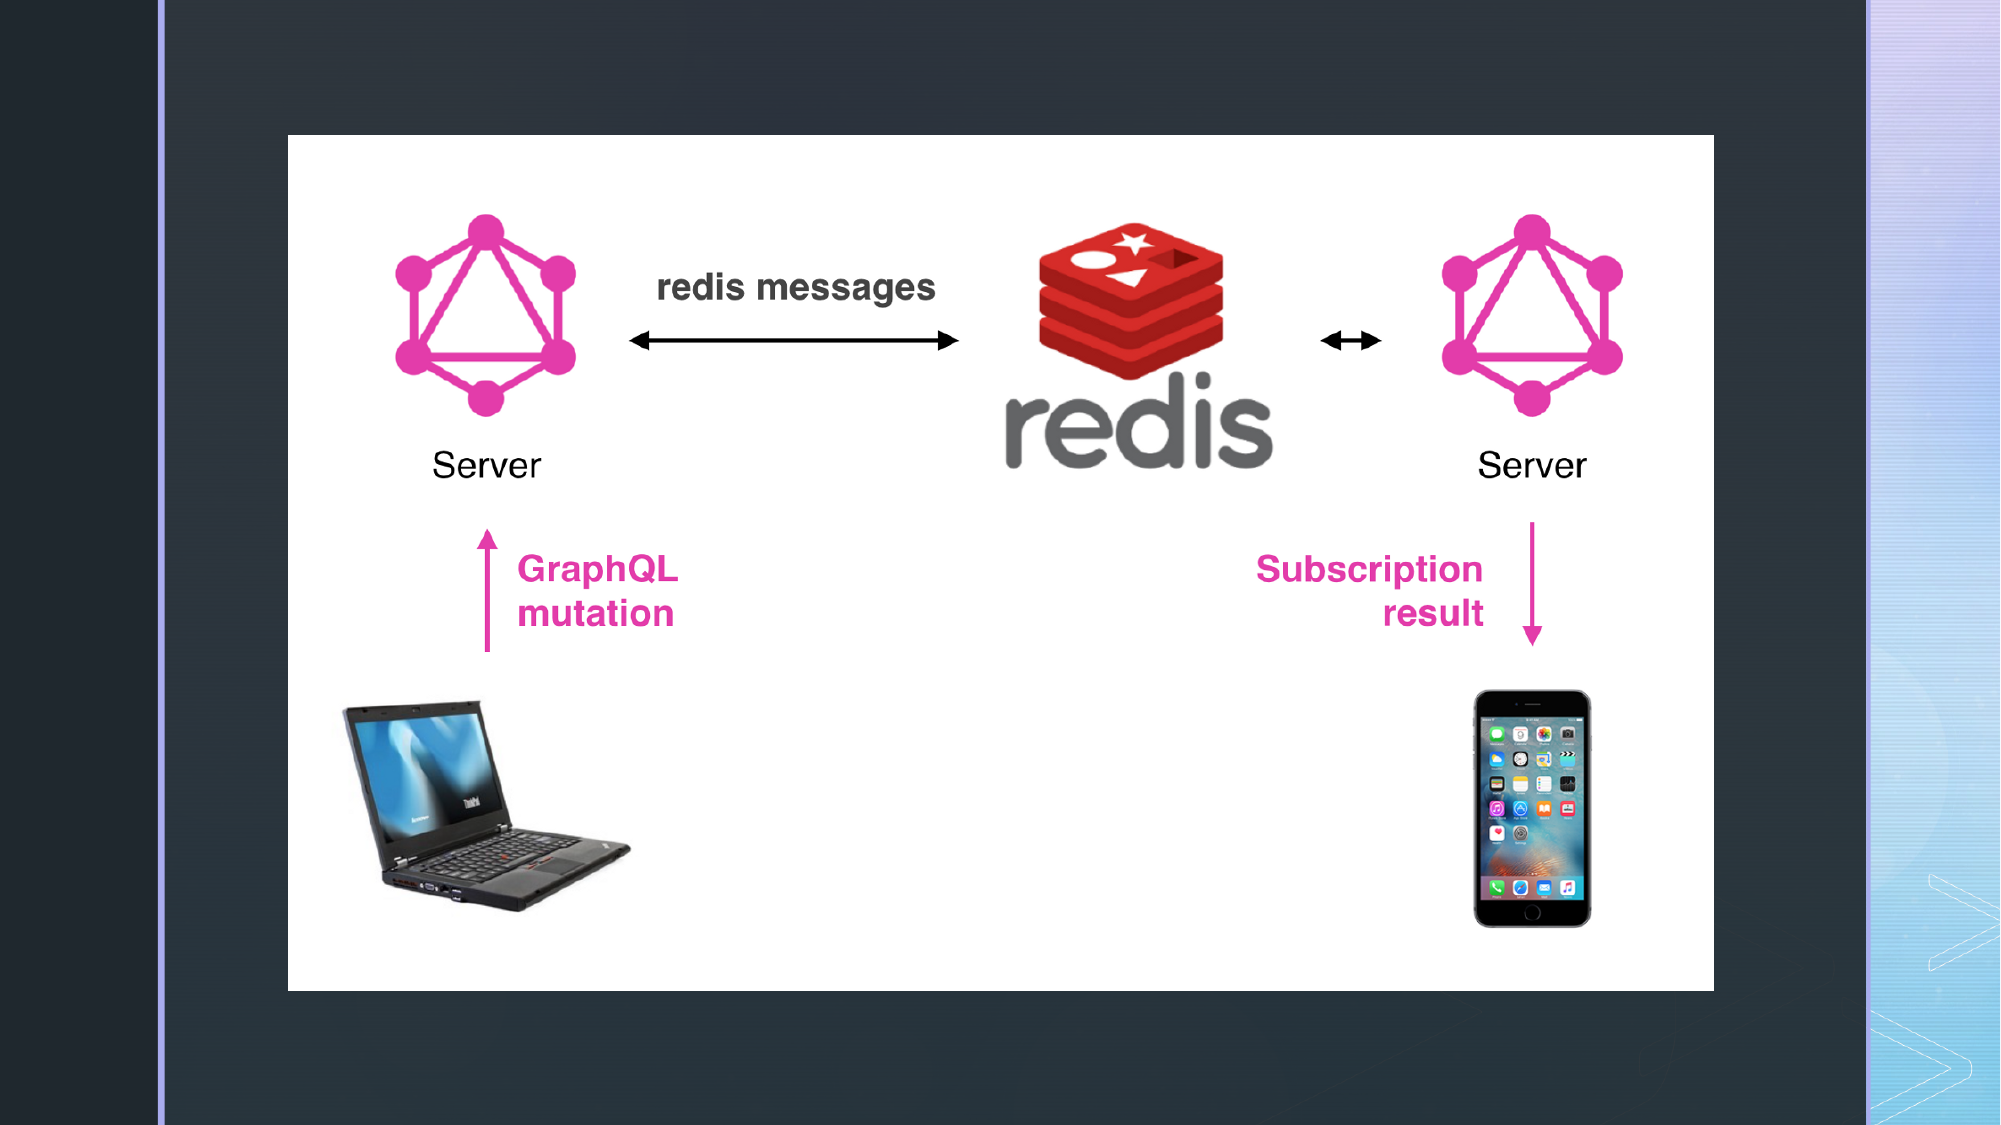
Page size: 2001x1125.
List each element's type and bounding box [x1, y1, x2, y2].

picture [288, 135, 1714, 992]
picture [1871, 0, 2001, 1125]
